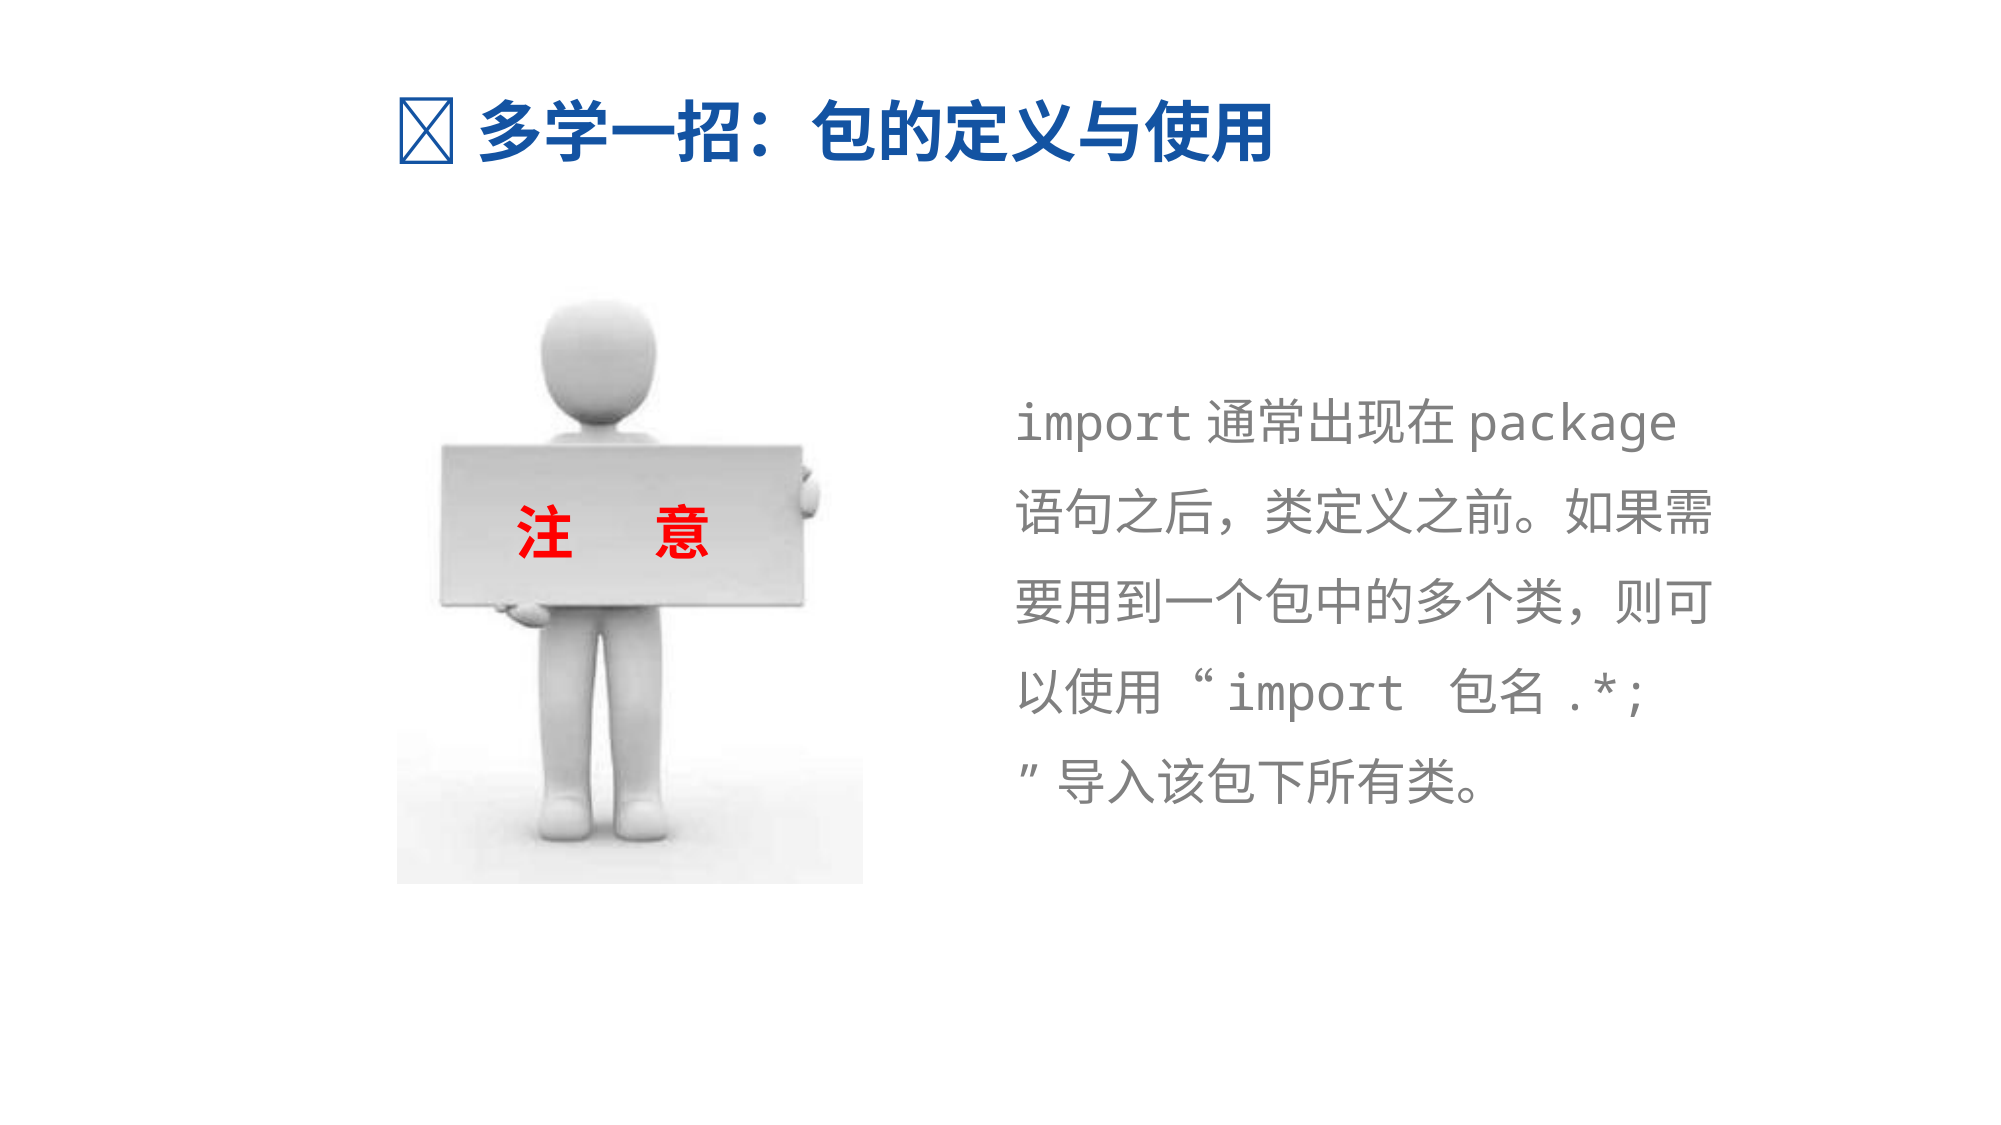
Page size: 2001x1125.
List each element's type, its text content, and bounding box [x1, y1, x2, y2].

text_box import通常出现在package语句之后，类定义之前。如果需要用到一个包中的多个类，则可以使用“import 包名.*; ”导入该包下所有类。 [999, 353, 1734, 820]
text_box 多学一招：包的定义与使用 [379, 82, 1310, 177]
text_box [397, 280, 863, 884]
